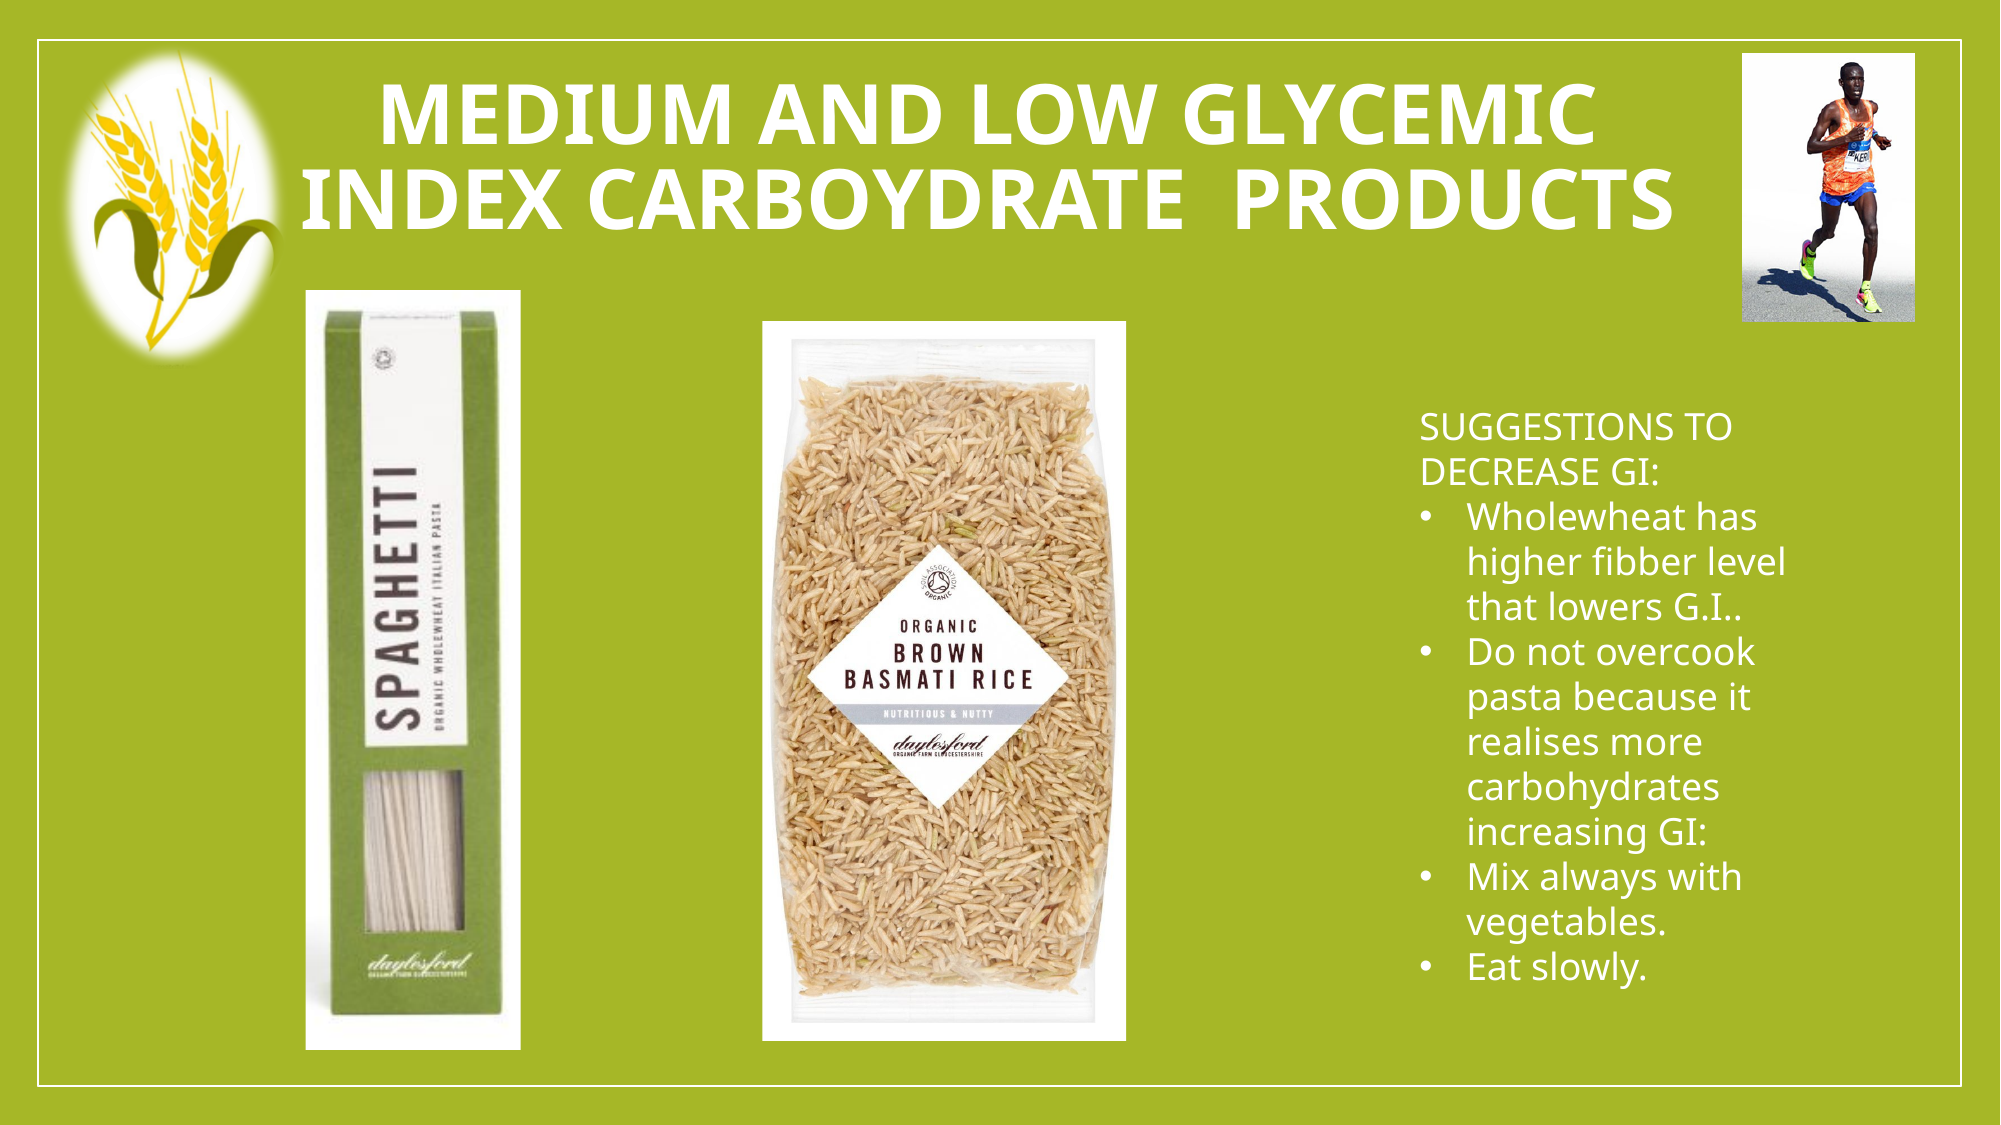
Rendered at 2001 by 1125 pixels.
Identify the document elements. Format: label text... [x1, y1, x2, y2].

text_box [36, 38, 1963, 1088]
title Medium and low Glycemic index CARBOYDRATE products [297, 62, 1697, 254]
picture [51, 39, 292, 375]
picture [305, 290, 521, 1050]
text_box SUGGESTIONS TO DECREASE GI: Wholewheat has higher fibber level that lowers G.I.. Do not overcook pasta because it realises more carbohydrates increasing GI: Mix always with vegetables. Eat slowly. [1404, 395, 1861, 996]
picture [1742, 52, 1916, 322]
picture [762, 321, 1127, 1042]
